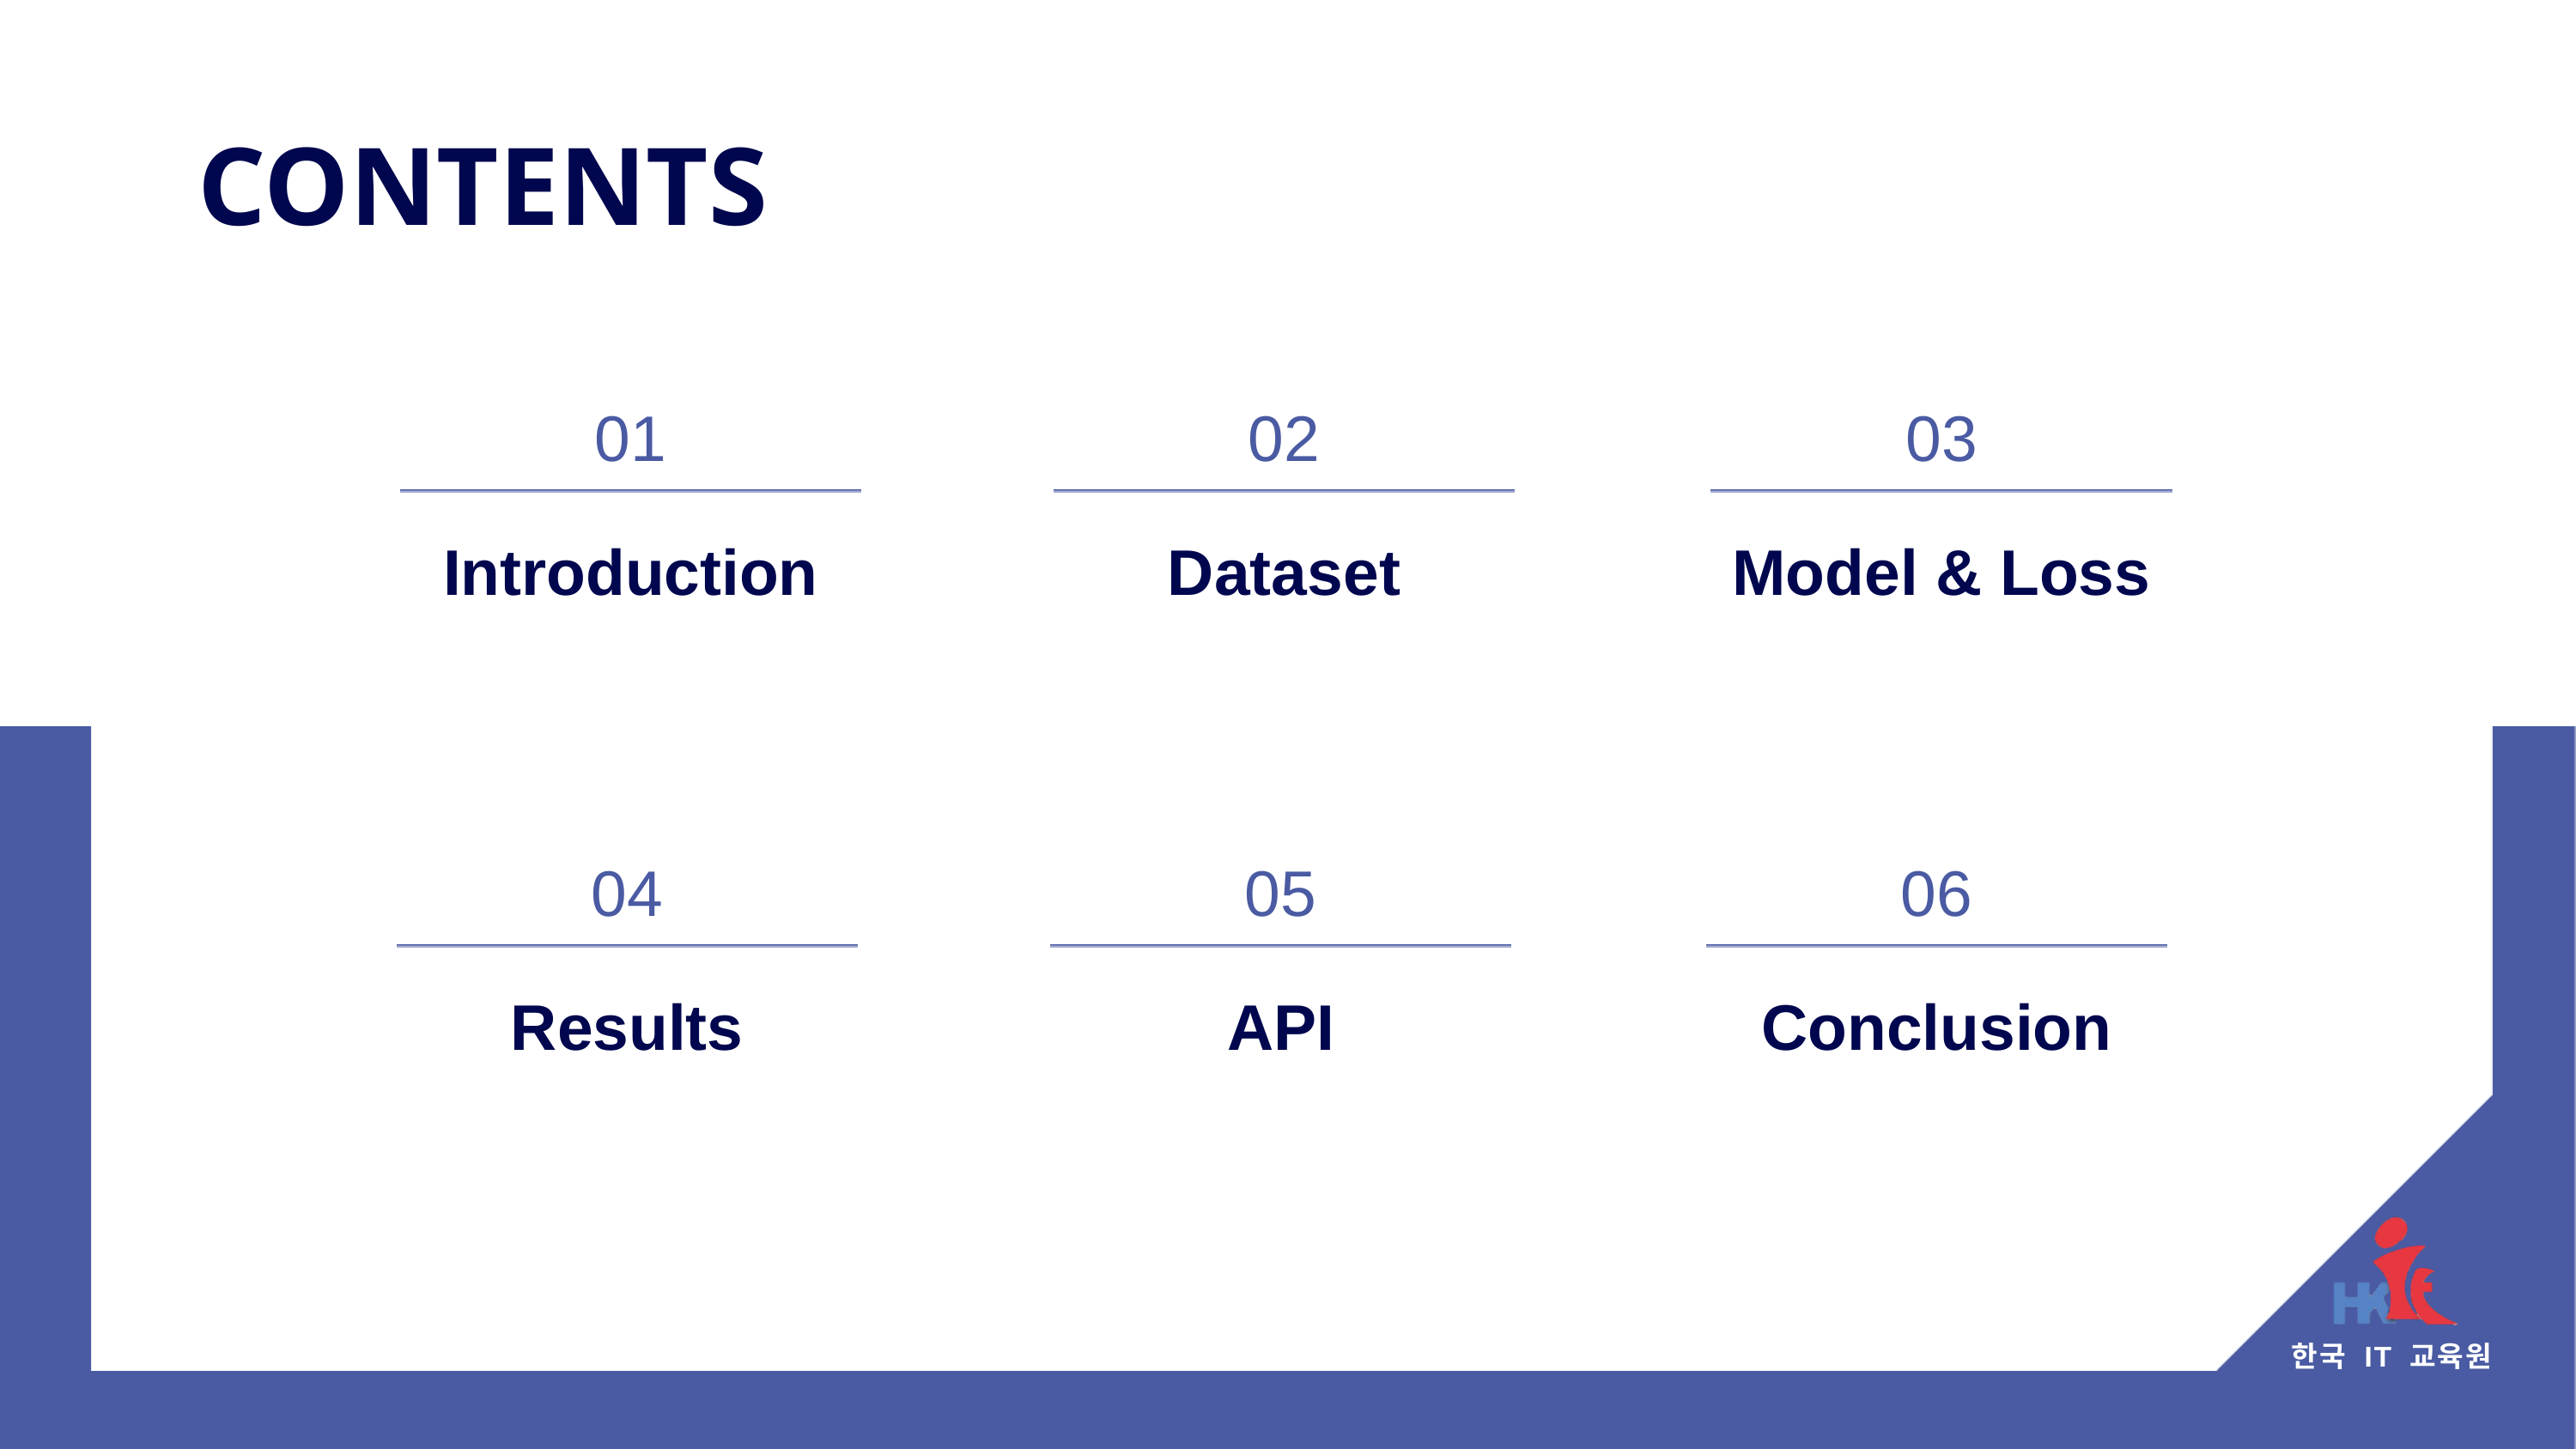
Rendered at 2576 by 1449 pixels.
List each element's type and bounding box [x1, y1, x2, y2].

text_box [1054, 391, 1516, 646]
text_box [397, 846, 858, 1100]
text_box [1707, 391, 2176, 646]
text_box [400, 391, 861, 646]
text_box [1050, 846, 1511, 1100]
text_box [1706, 846, 2167, 1100]
picture [0, 82, 2576, 1449]
